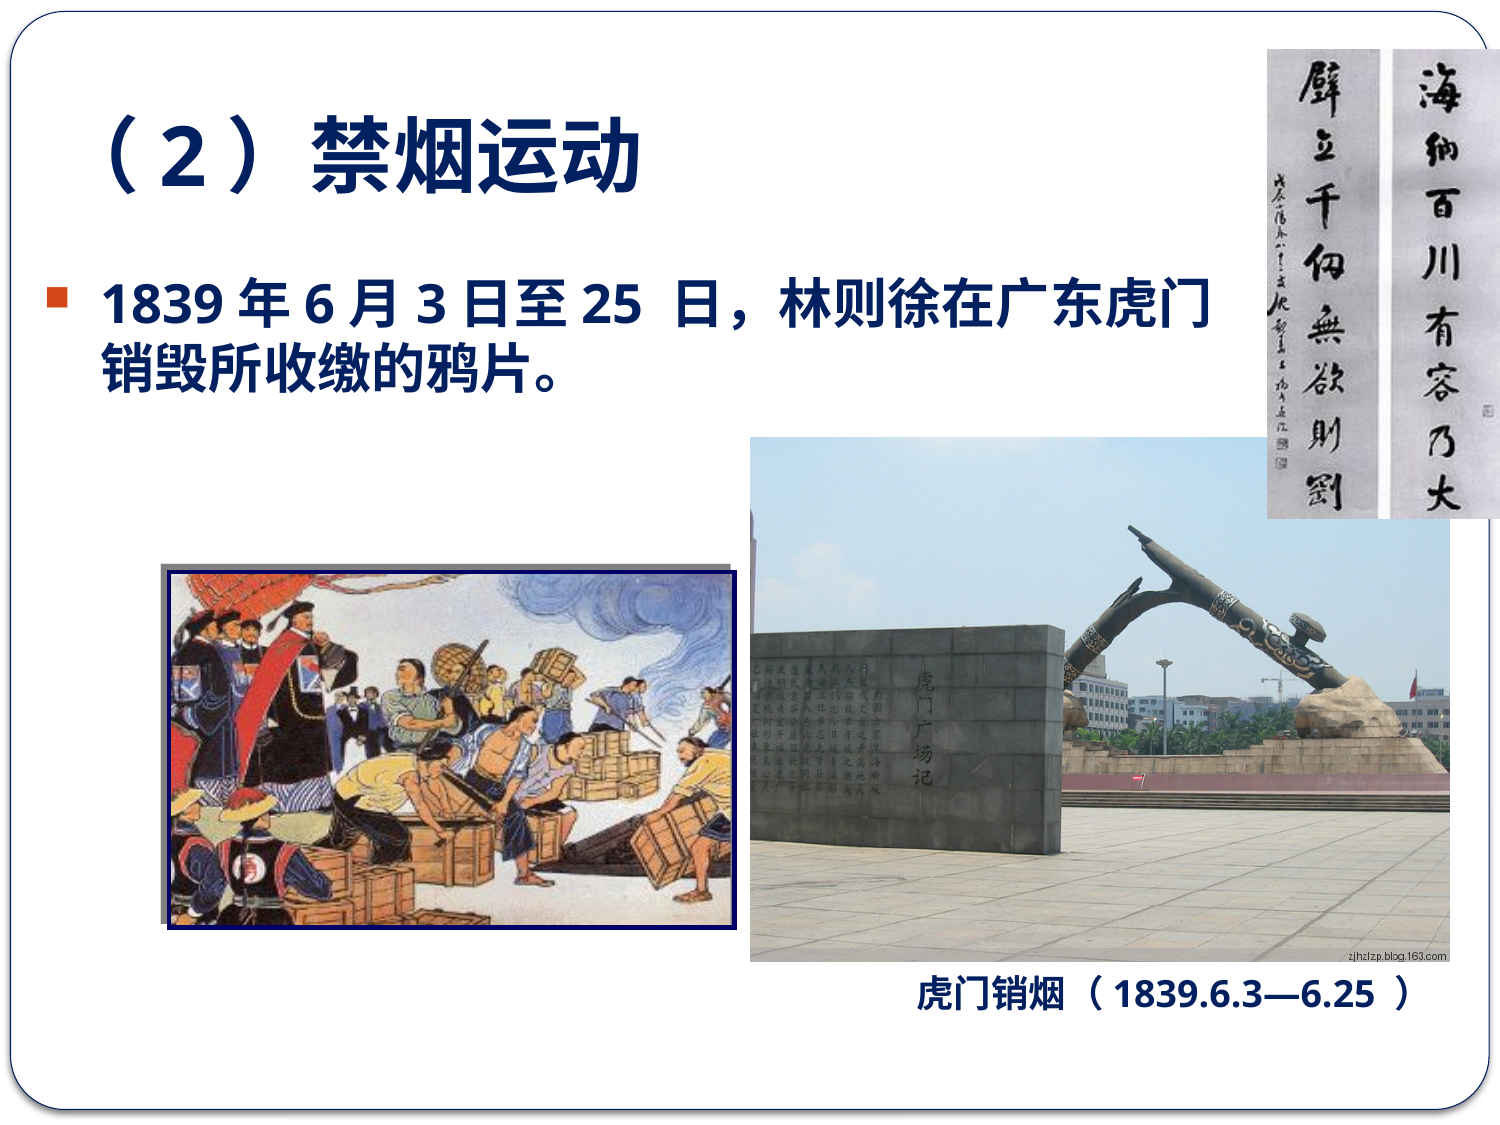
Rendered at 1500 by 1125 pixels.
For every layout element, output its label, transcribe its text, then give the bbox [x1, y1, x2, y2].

picture [749, 49, 1500, 963]
picture [170, 573, 733, 926]
title （2）禁烟运动 [41, 30, 1272, 219]
text_box 1839年6月3日至25 日，林则徐在广东虎门销毁所收缴的鸦片。 [29, 262, 1250, 425]
text_box 虎门销烟（1839.6.3—6.25 ） [901, 971, 1447, 1023]
